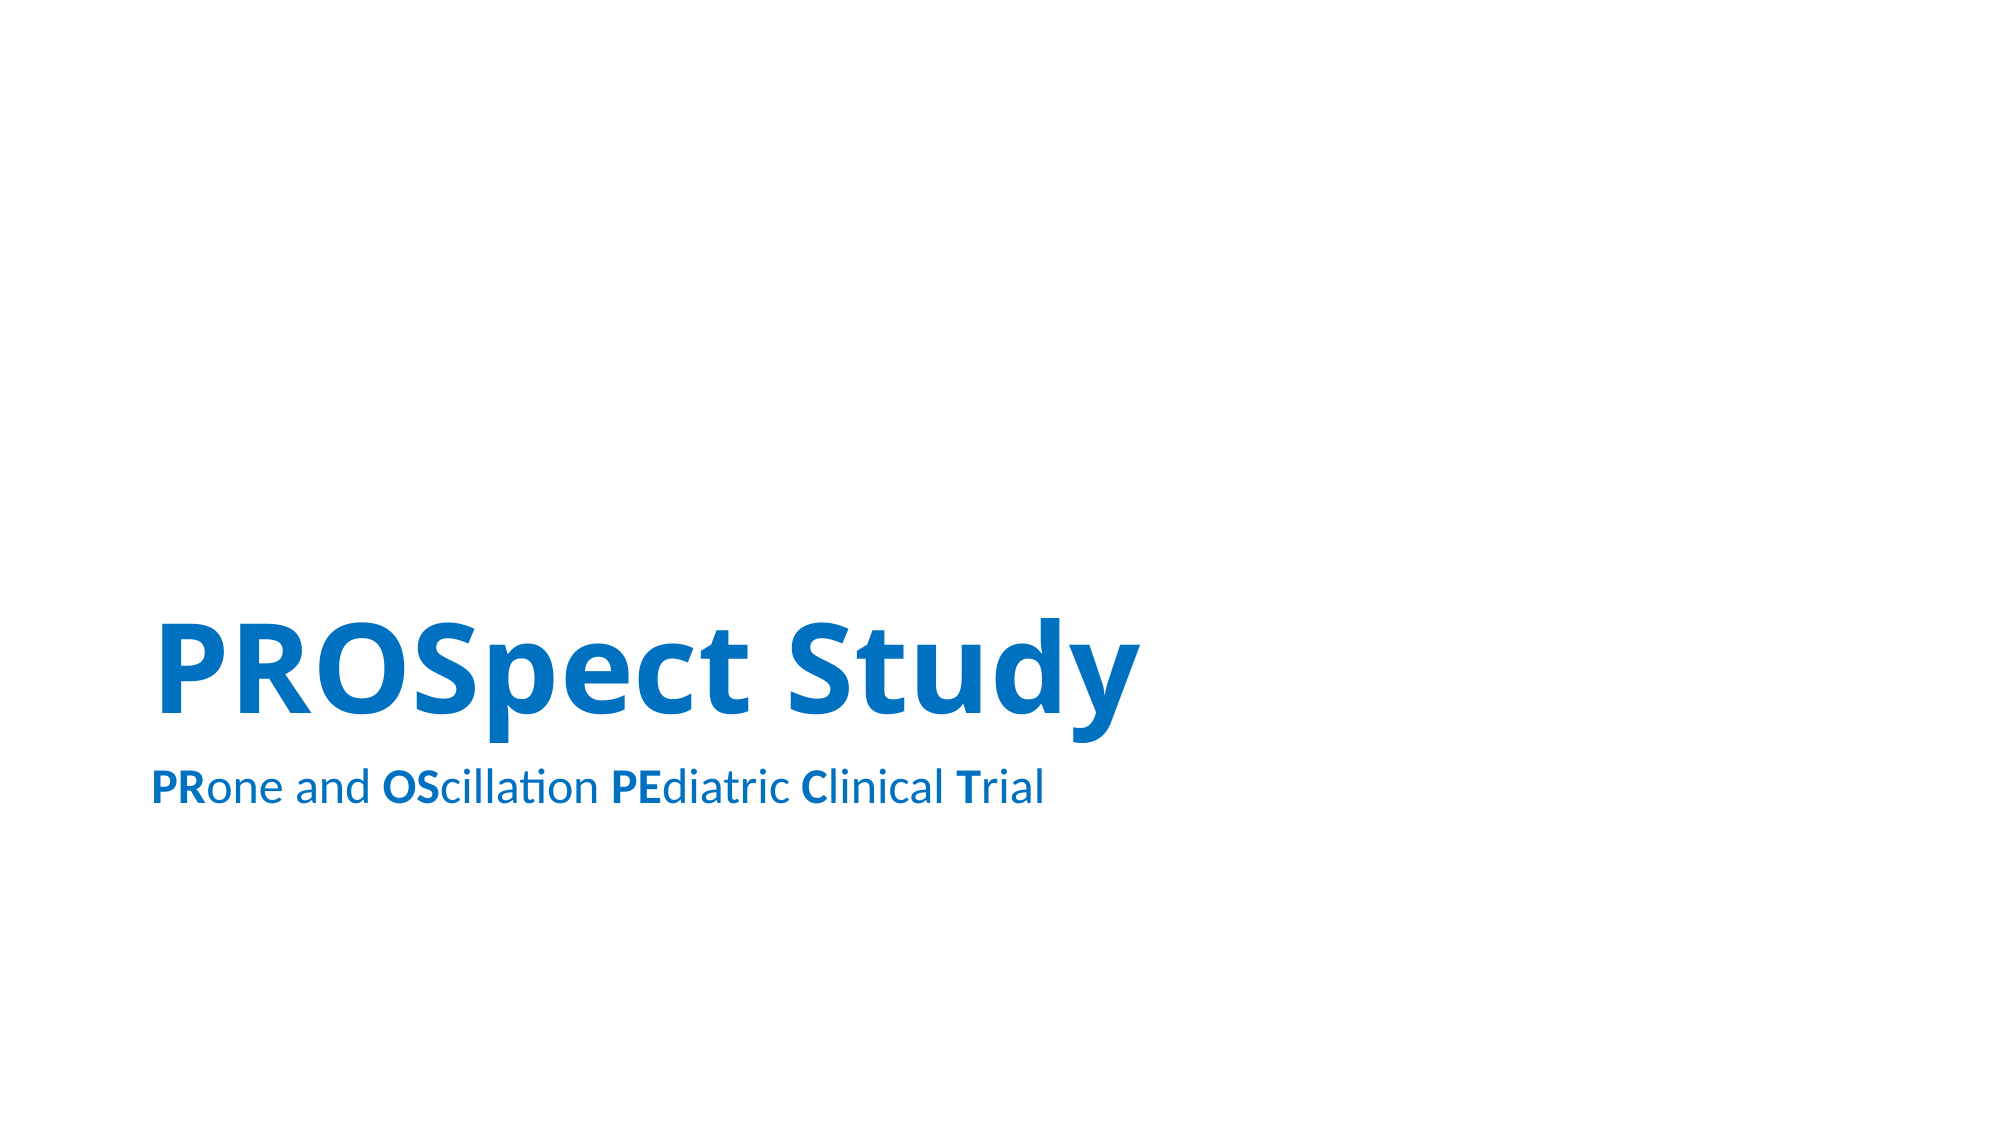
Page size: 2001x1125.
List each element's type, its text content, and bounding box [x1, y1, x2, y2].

title PROSpect Study [136, 280, 1862, 749]
list PRone and OScillation PEdiatric Clinical Trial [136, 752, 1862, 999]
